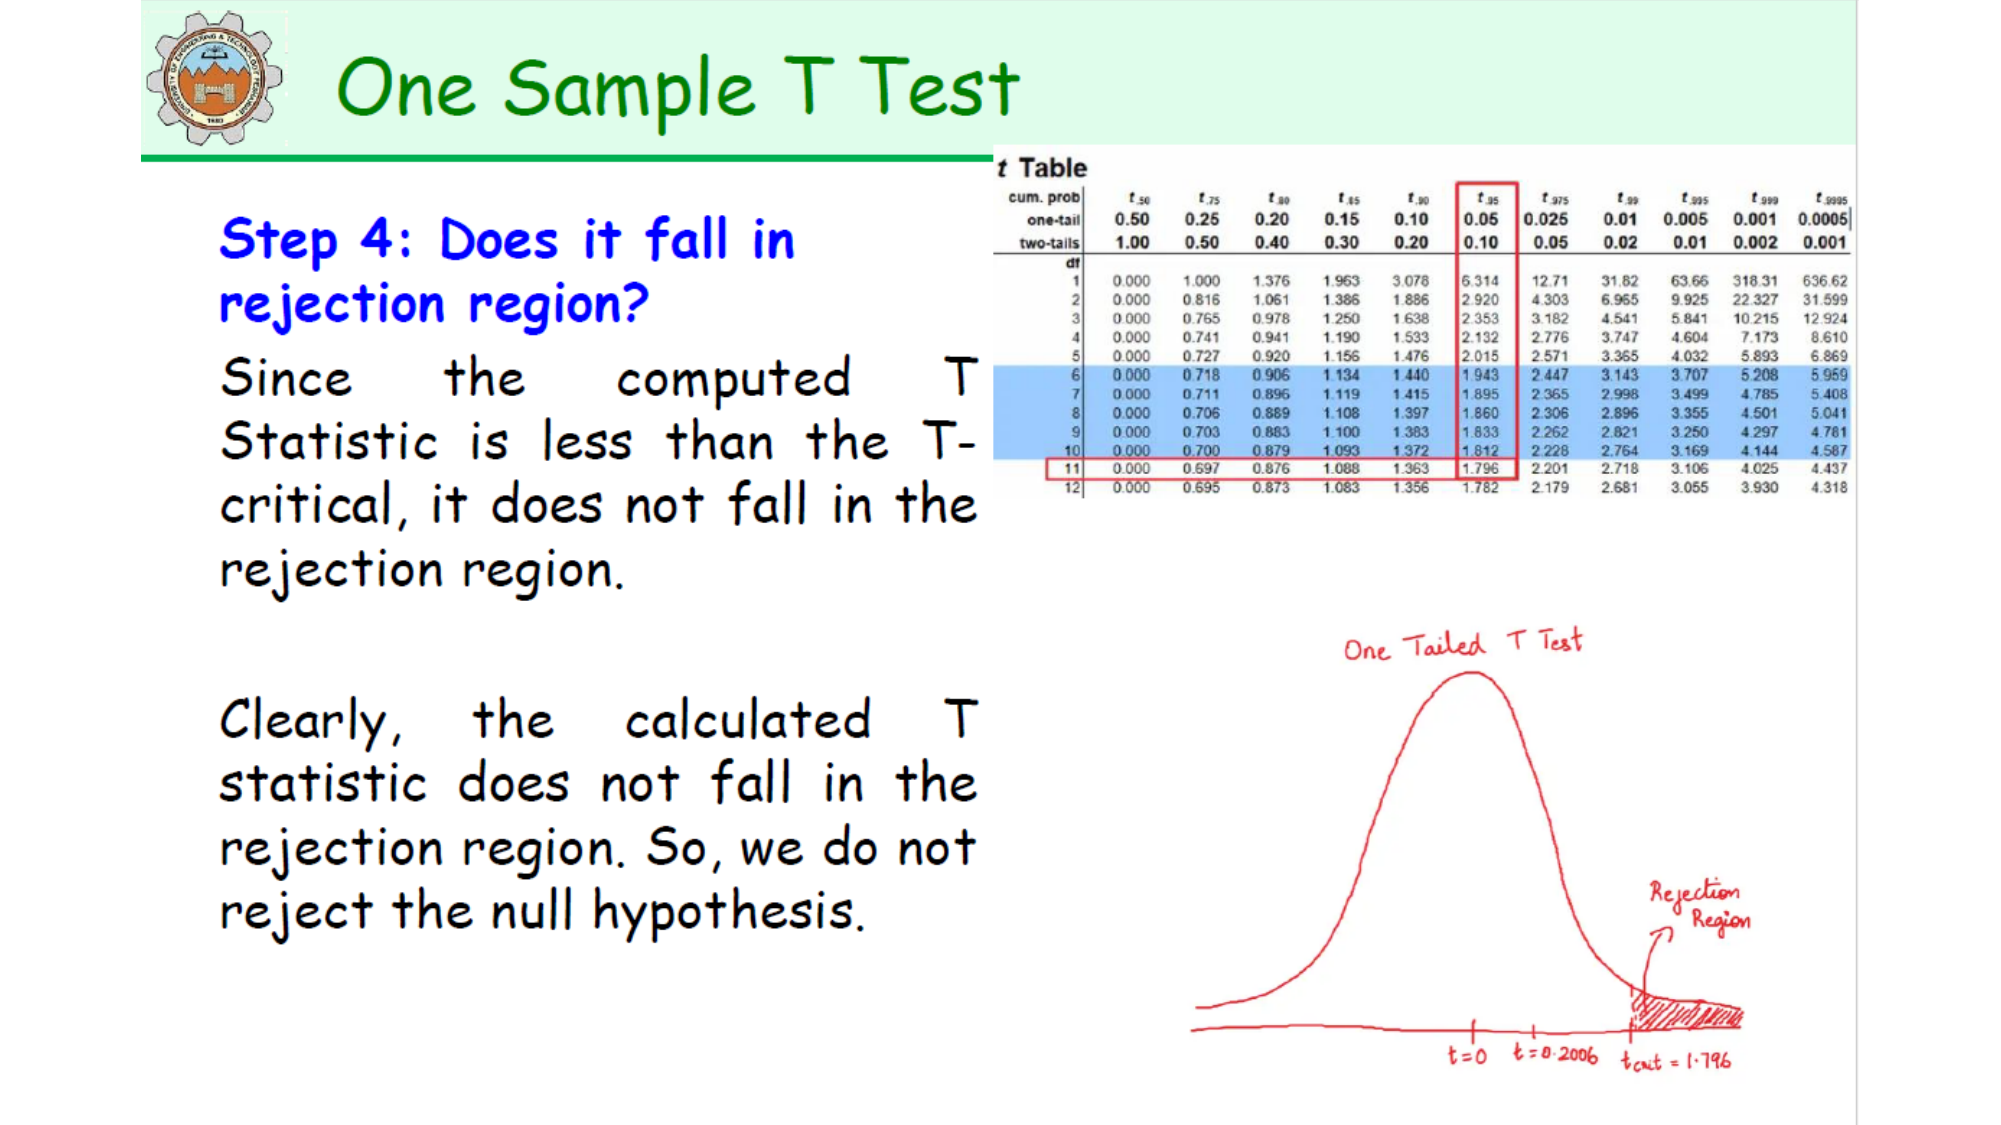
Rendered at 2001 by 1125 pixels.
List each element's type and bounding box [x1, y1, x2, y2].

picture [140, 0, 1859, 1125]
